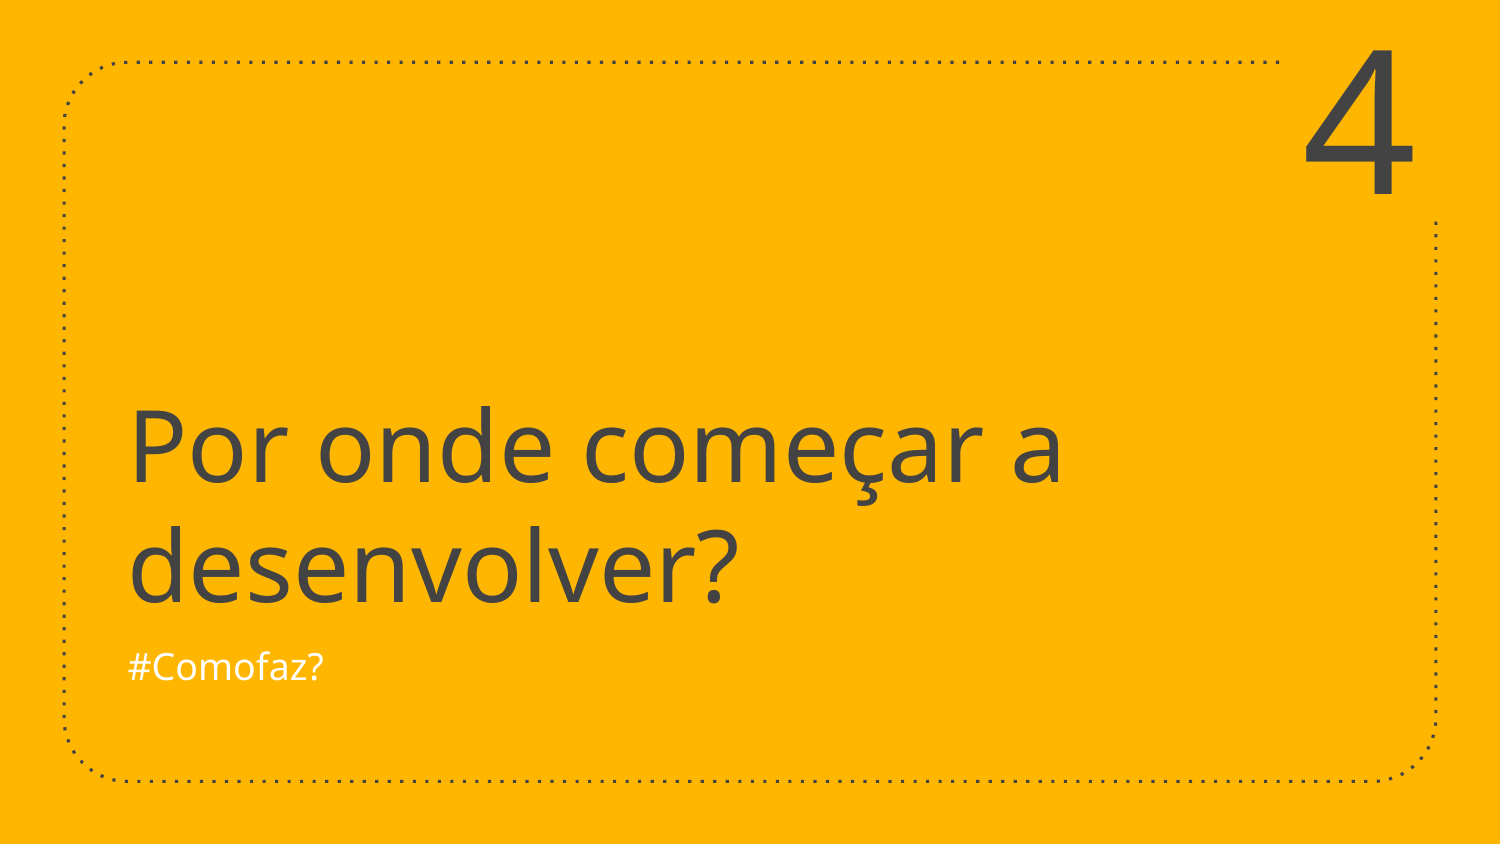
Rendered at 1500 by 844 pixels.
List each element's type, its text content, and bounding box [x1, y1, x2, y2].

subtitle #Comofaz? [112, 628, 1388, 758]
title Por onde começar a desenvolver? [112, 447, 1388, 628]
text_box 4 [1281, 0, 1439, 229]
